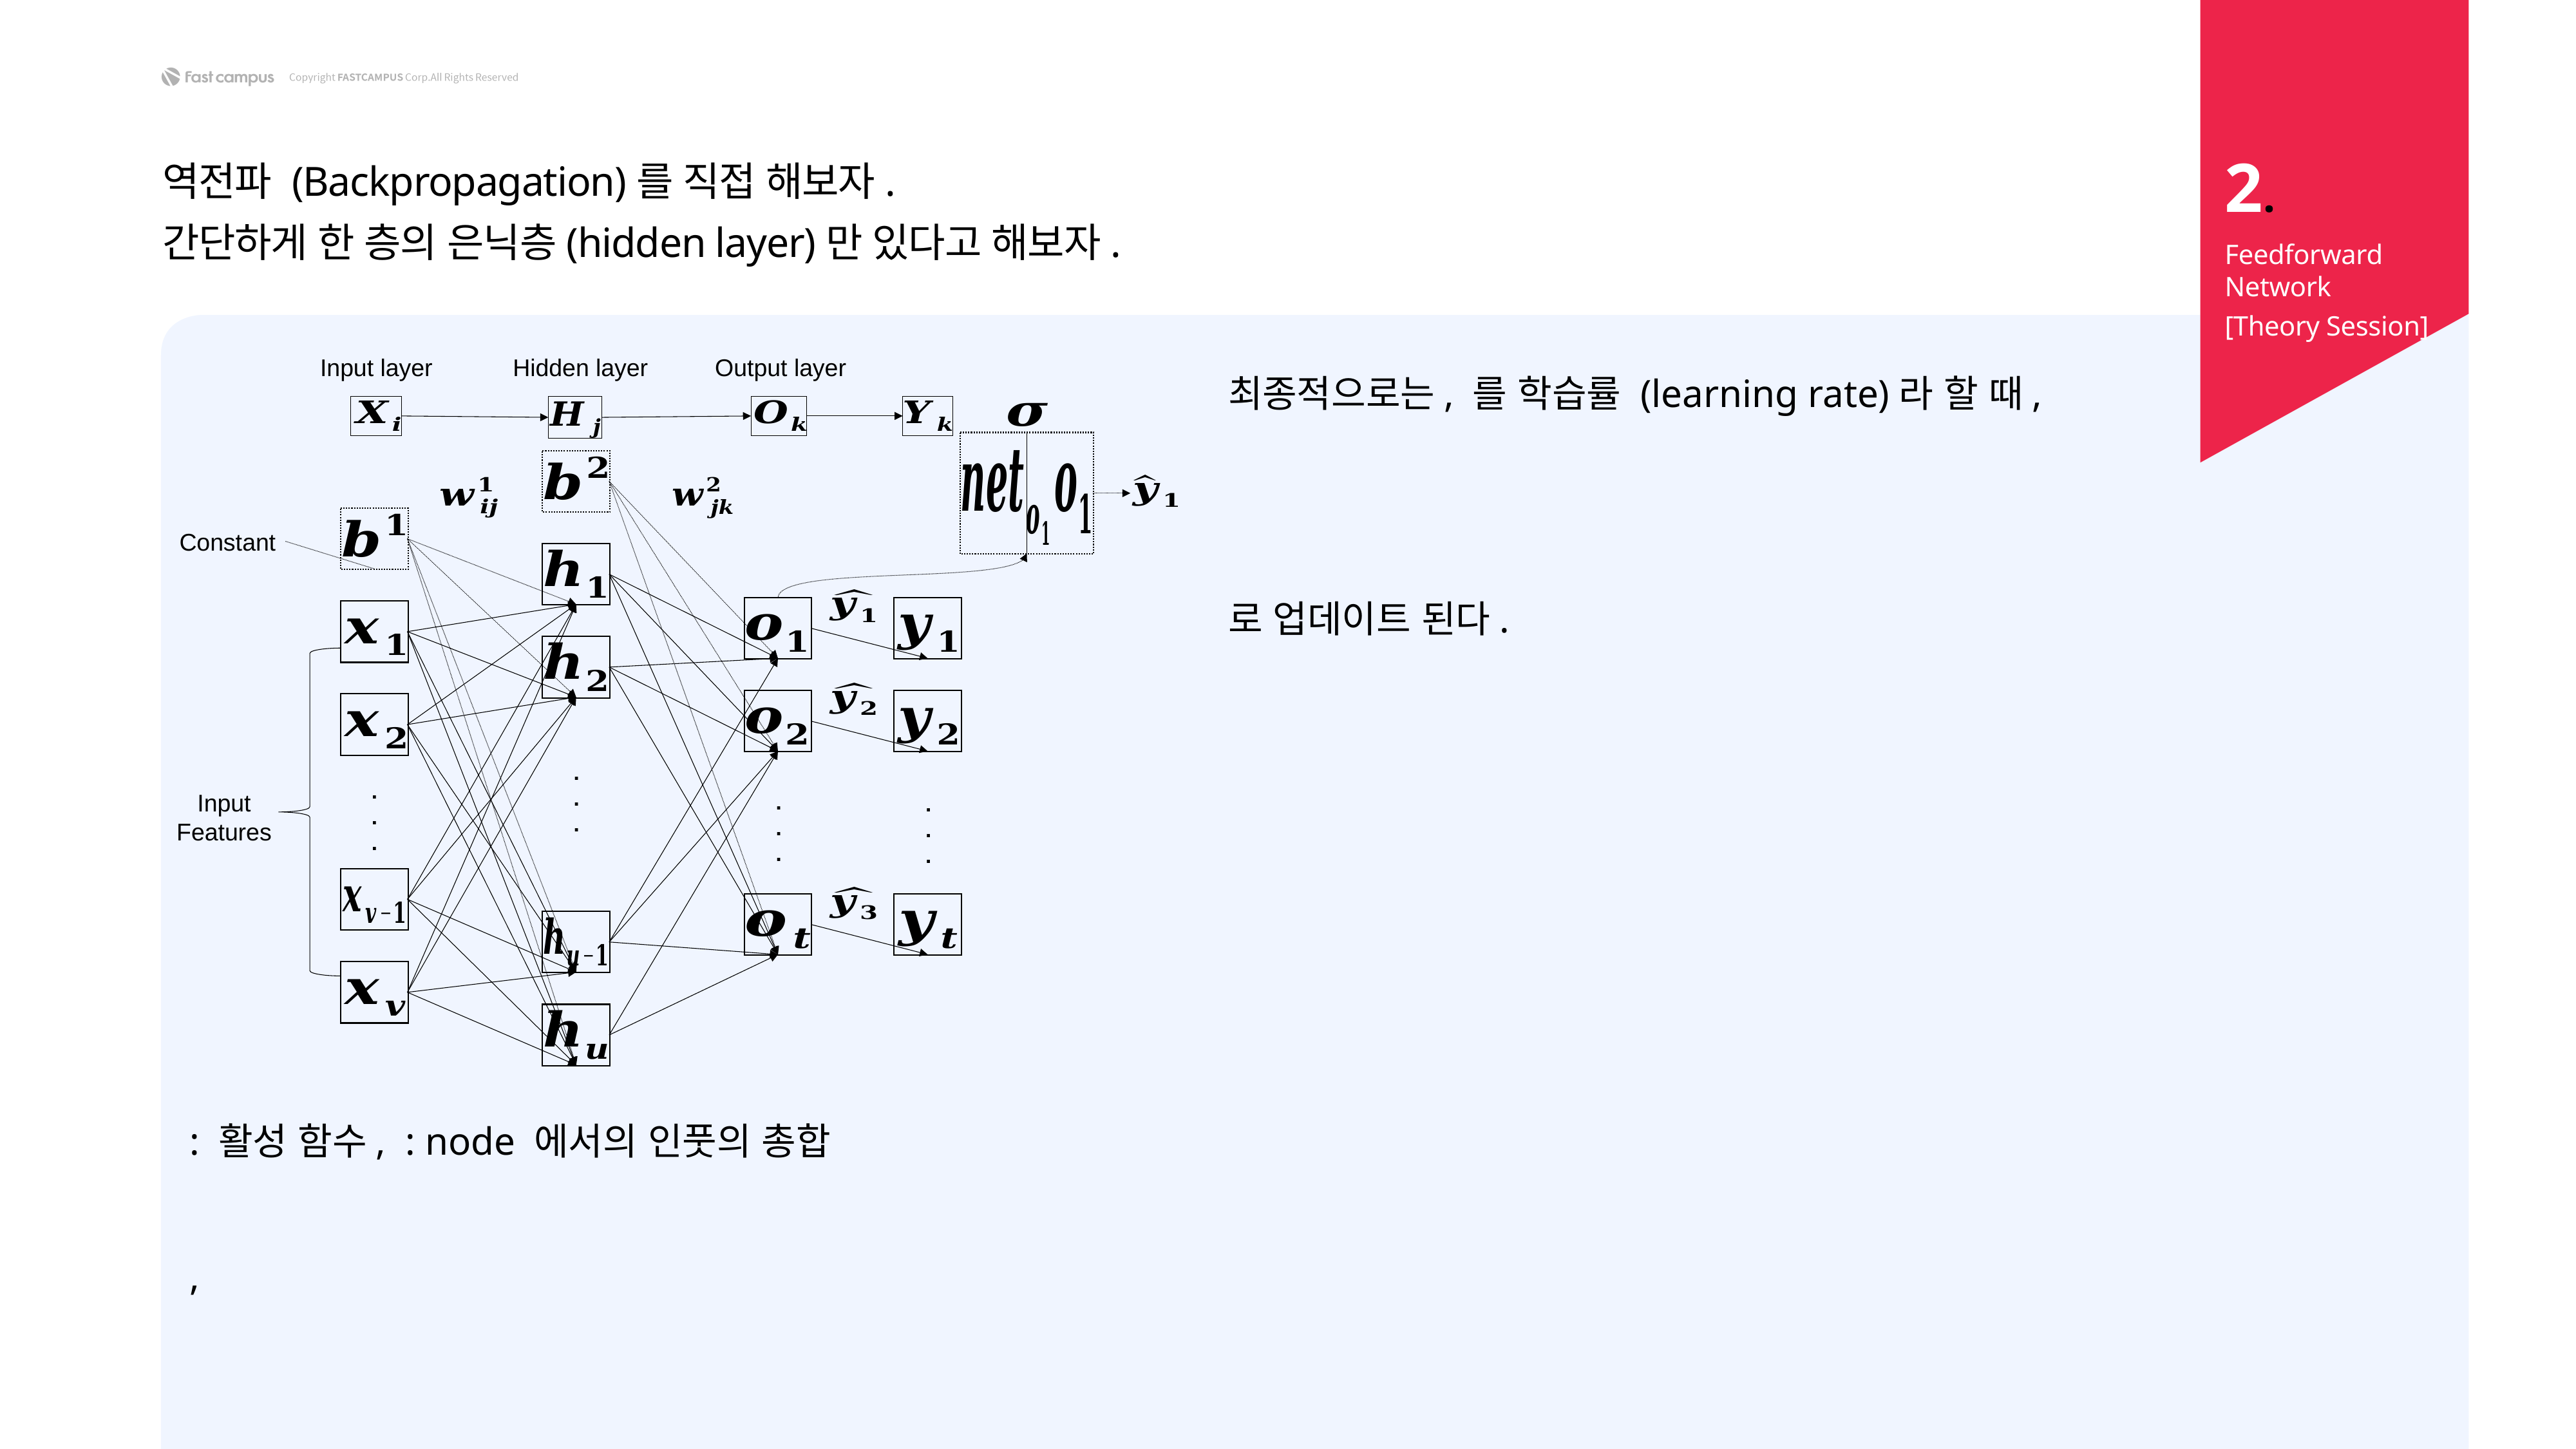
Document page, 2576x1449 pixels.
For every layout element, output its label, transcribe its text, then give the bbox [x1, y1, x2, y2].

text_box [166, 348, 1182, 1065]
picture [0, 0, 2576, 1449]
text_box 역전파 (Backpropagation)를 직접 해보자. 간단하게 한 층의 은닉층(hidden layer)만 있다고 해보자. [160, 154, 1302, 267]
text_box 2. [2200, 148, 2469, 232]
text_box Feedforward Network [Theory Session] [2200, 232, 2469, 346]
